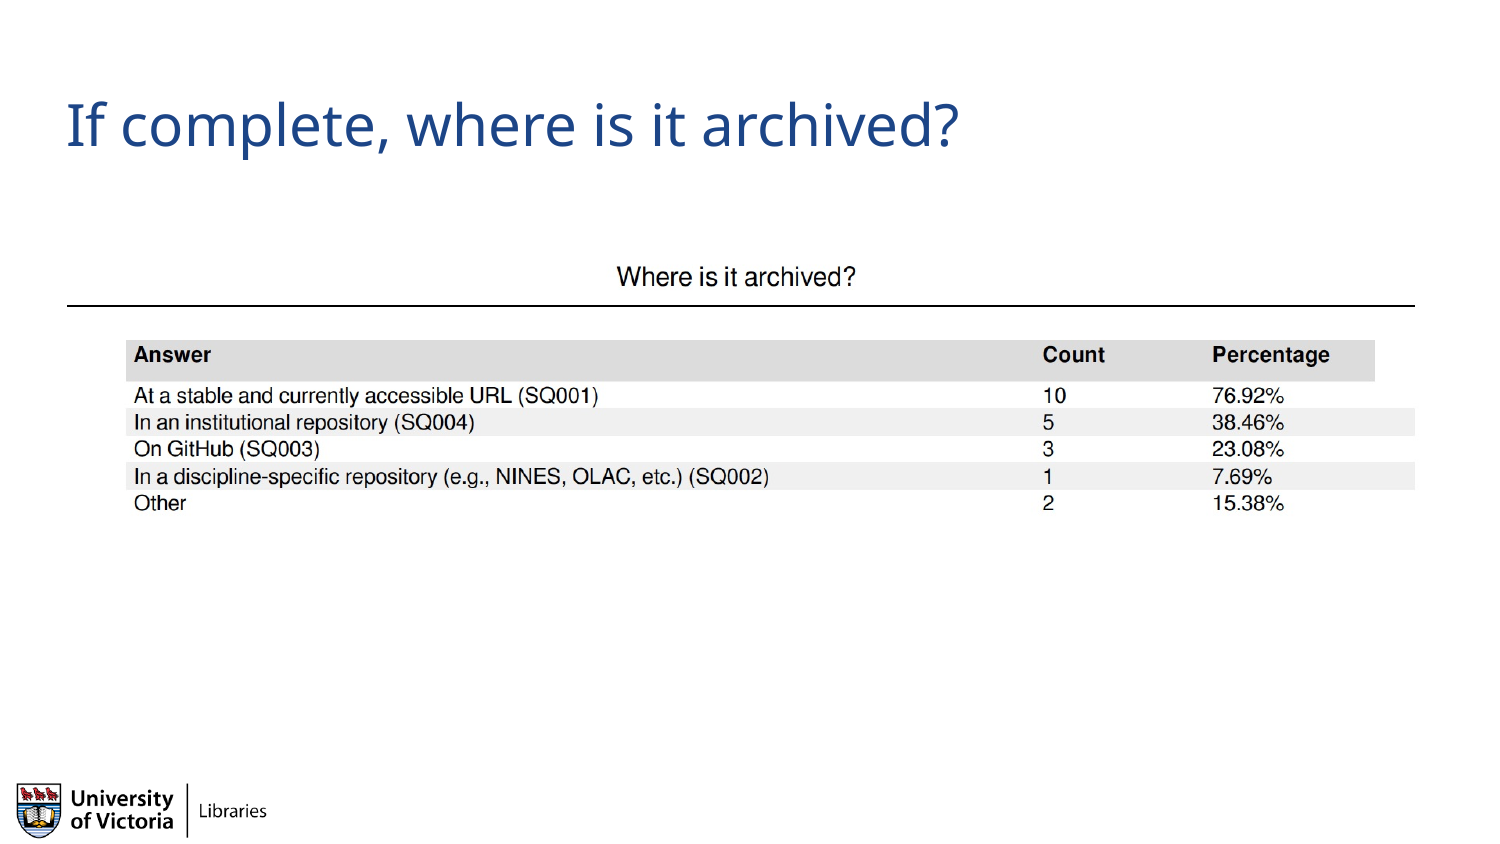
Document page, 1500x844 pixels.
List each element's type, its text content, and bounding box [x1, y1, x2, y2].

picture [66, 239, 1433, 528]
picture [12, 779, 314, 844]
title If complete, where is it archived? [51, 72, 1449, 167]
